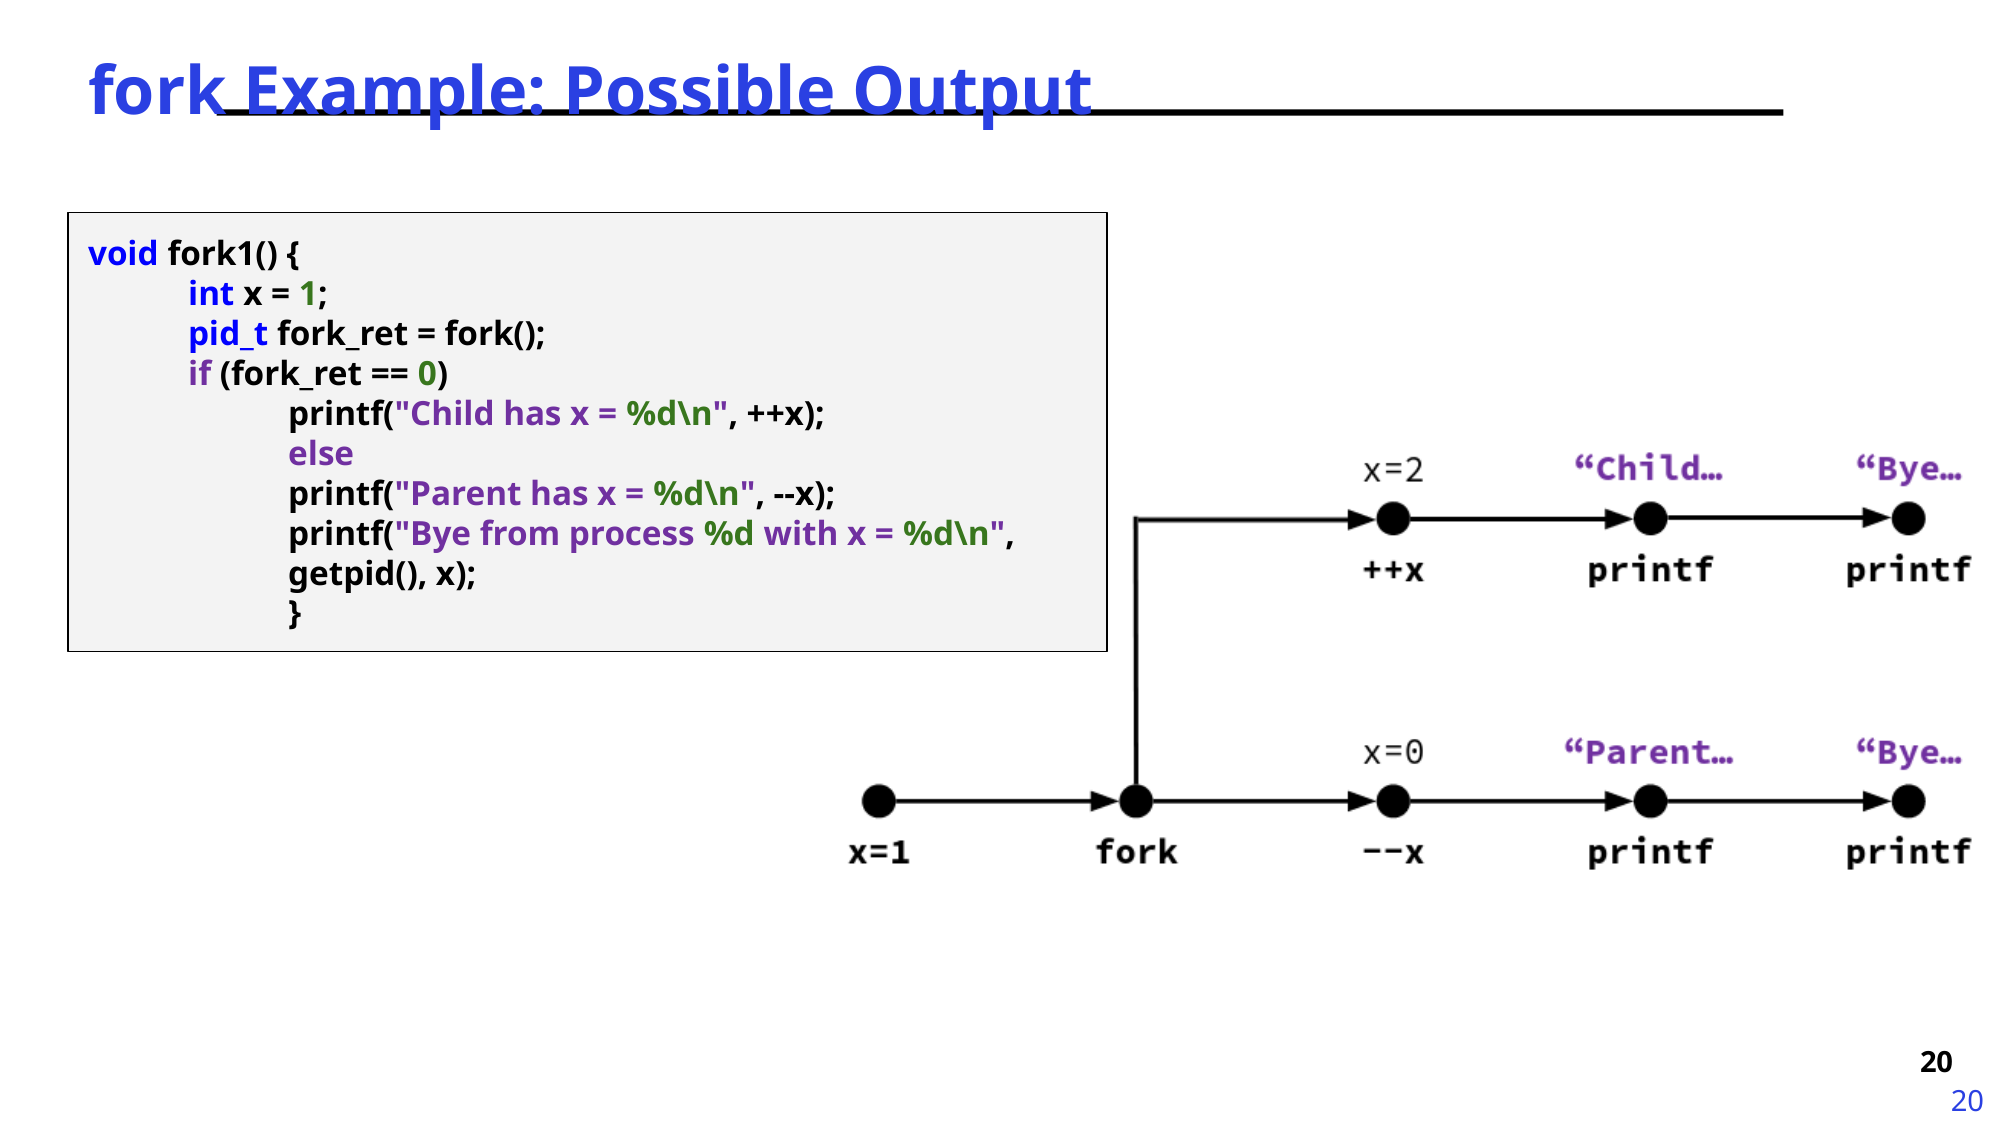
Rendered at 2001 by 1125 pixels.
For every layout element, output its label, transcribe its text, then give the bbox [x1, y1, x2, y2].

picture [833, 445, 1985, 876]
title fork Example: Possible Output [68, 37, 1932, 163]
slide_number 20 [1853, 1019, 1974, 1106]
text_box void fork1() { int x = 1; pid_t fork_ret = fork(); if (fork_ret == 0) printf("Child has x = %d\n", ++x); else printf("Parent has x = %d\n", --x); printf("Bye from process %d with x = %d\n", getpid(), x); } [68, 212, 1108, 652]
